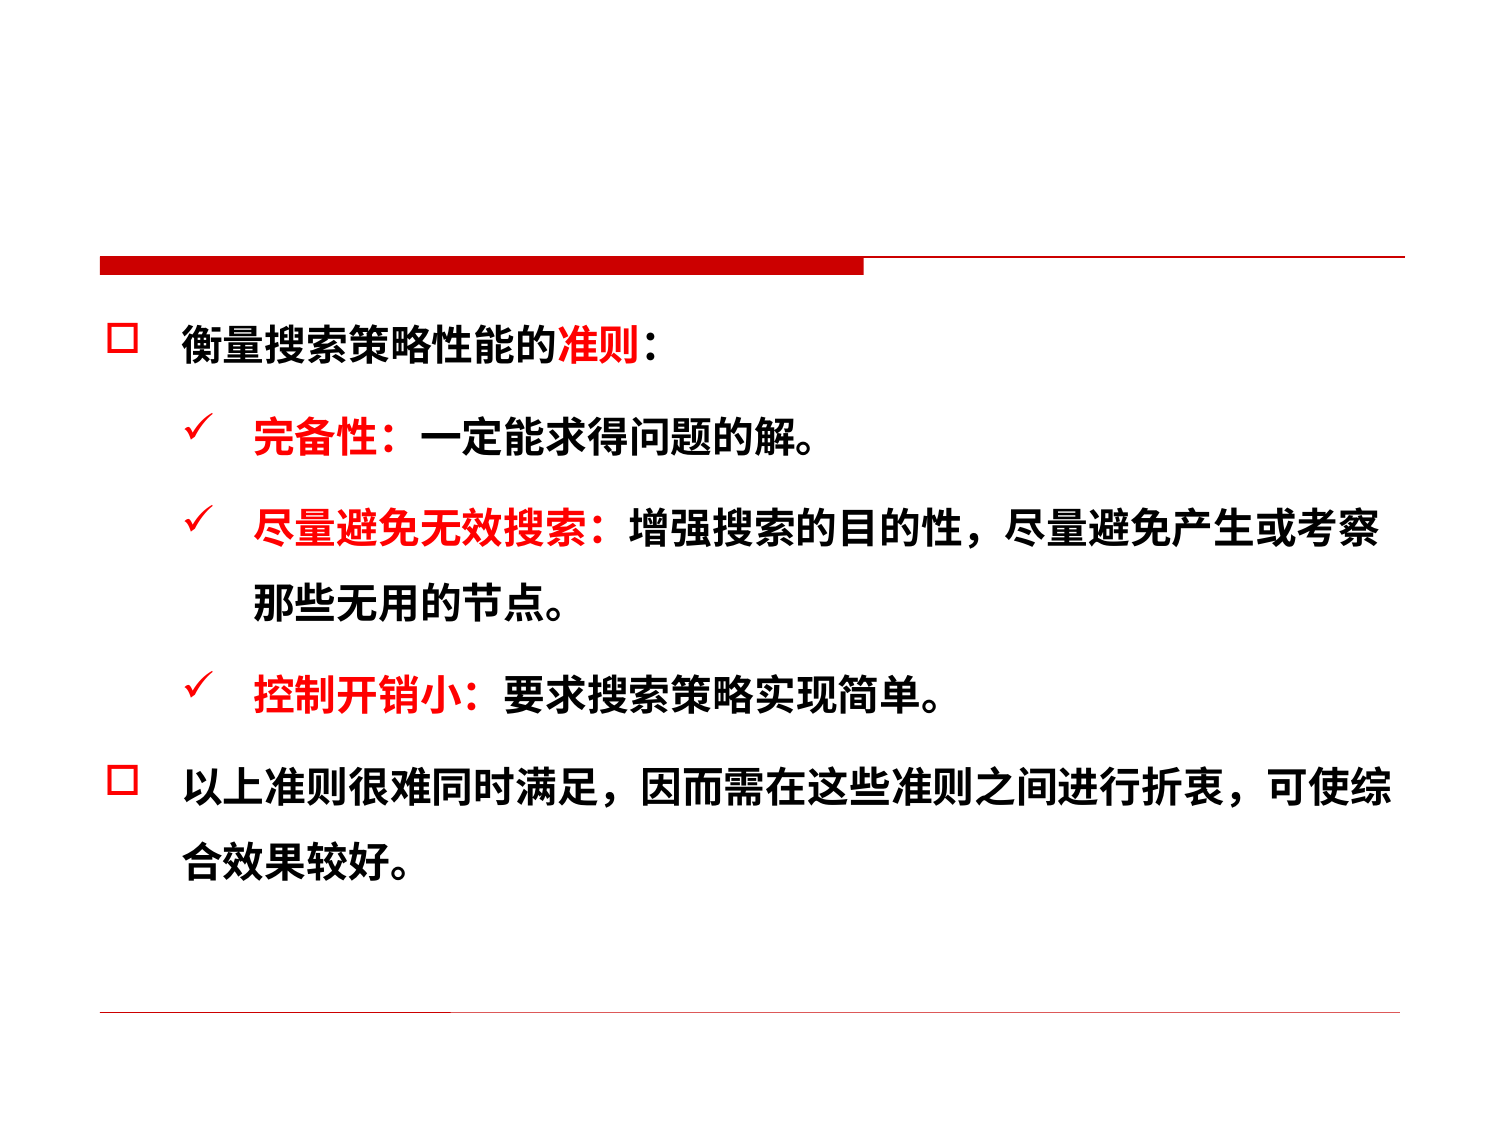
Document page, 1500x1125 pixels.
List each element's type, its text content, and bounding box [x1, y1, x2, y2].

text_box 衡量搜索策略性能的准则： 完备性：一定能求得问题的解。 尽量避免无效搜索：增强搜索的目的性，尽量避免产生或考察那些无用的节点。 控制开销小：要求搜索策略实现简单。 以上准则很难同时满足，因而需在这些准则之间进行折衷，可使综合效果较好。 [104, 293, 1405, 913]
